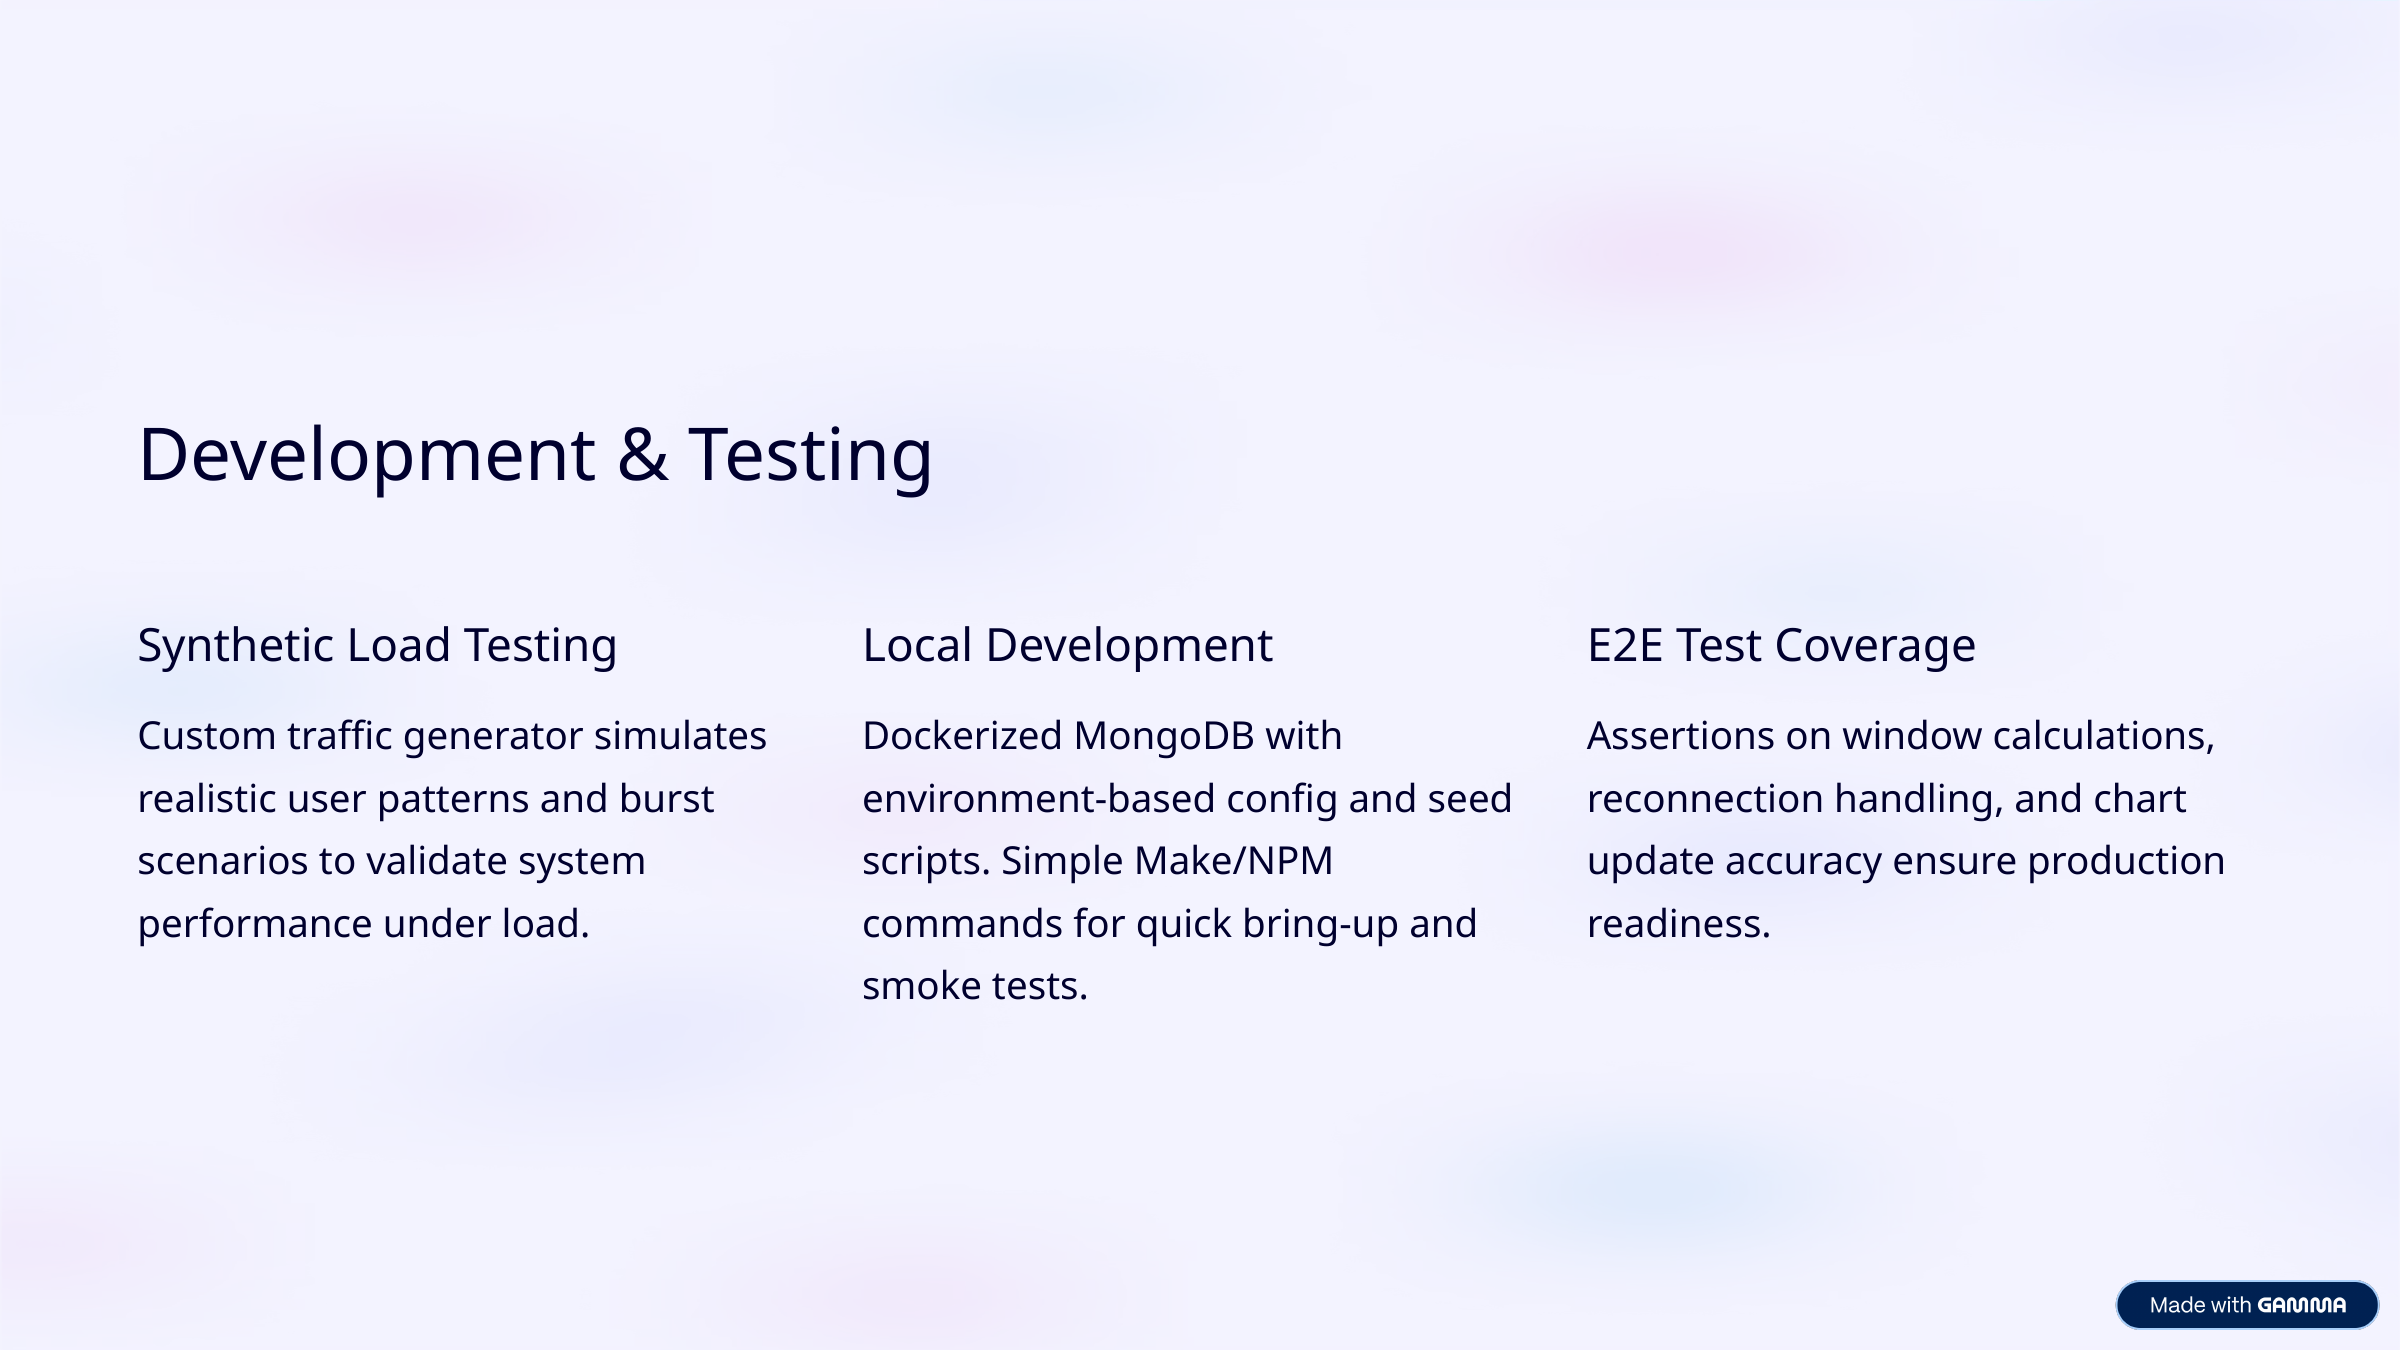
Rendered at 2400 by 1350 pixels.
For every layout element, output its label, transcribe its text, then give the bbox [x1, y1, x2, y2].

text_box Dockerized MongoDB with environment-based config and seed scripts. Simple Make/NPM commands for quick bring-up and smoke tests. [862, 695, 1538, 947]
text_box E2E Test Coverage [1586, 613, 2049, 672]
text_box Synthetic Load Testing [137, 613, 617, 672]
picture [2106, 1271, 2389, 1339]
text_box Custom traffic generator simulates realistic user patterns and burst scenarios to validate system performance under load. [137, 695, 814, 947]
text_box Development & Testing [137, 403, 929, 496]
text_box Assertions on window calculations, reconnection handling, and chart update accuracy ensure production readiness. [1586, 695, 2263, 947]
text_box Local Development [862, 613, 1325, 672]
